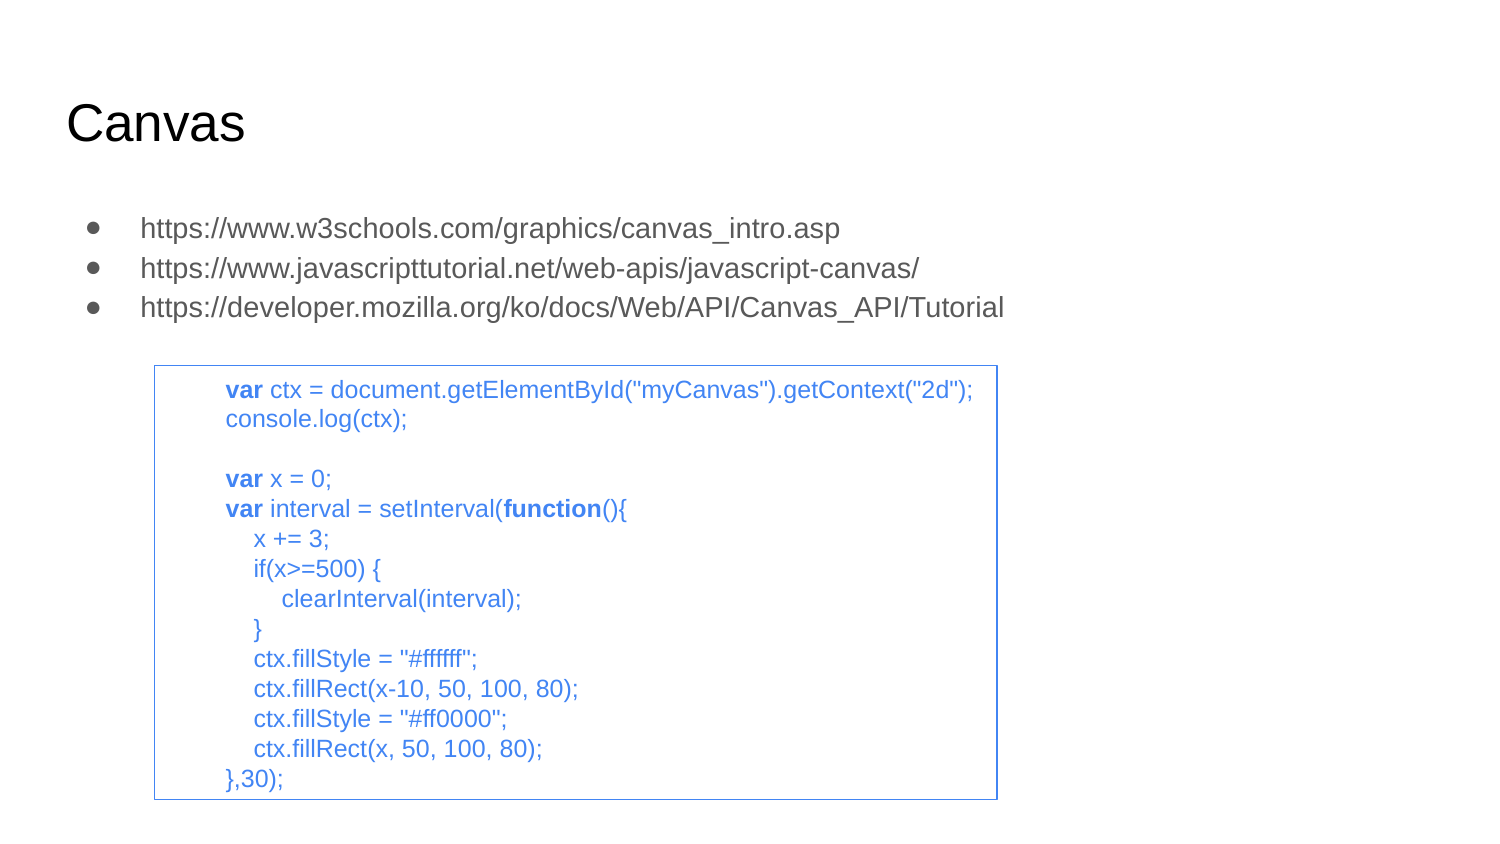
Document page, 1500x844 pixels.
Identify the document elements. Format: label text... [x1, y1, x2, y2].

text_box var ctx = document.getElementById("myCanvas").getContext("2d"); console.log(ctx); var x = 0; var interval = setInterval(function(){ x += 3; if(x>=500) { clearInterval(interval); } ctx.fillStyle = "#ffffff"; ctx.fillRect(x-10, 50, 100, 80); ctx.fillStyle = "#ff0000"; ctx.fillRect(x, 50, 100, 80); },30); [154, 365, 997, 800]
list https://www.w3schools.com/graphics/canvas_intro.asp https://www.javascripttutorial.net/web-apis/javascript-canvas/ https://developer.mozilla.org/ko/docs/Web/API/Canvas_API/Tutorial [51, 189, 1449, 339]
title Canvas [51, 72, 1449, 167]
